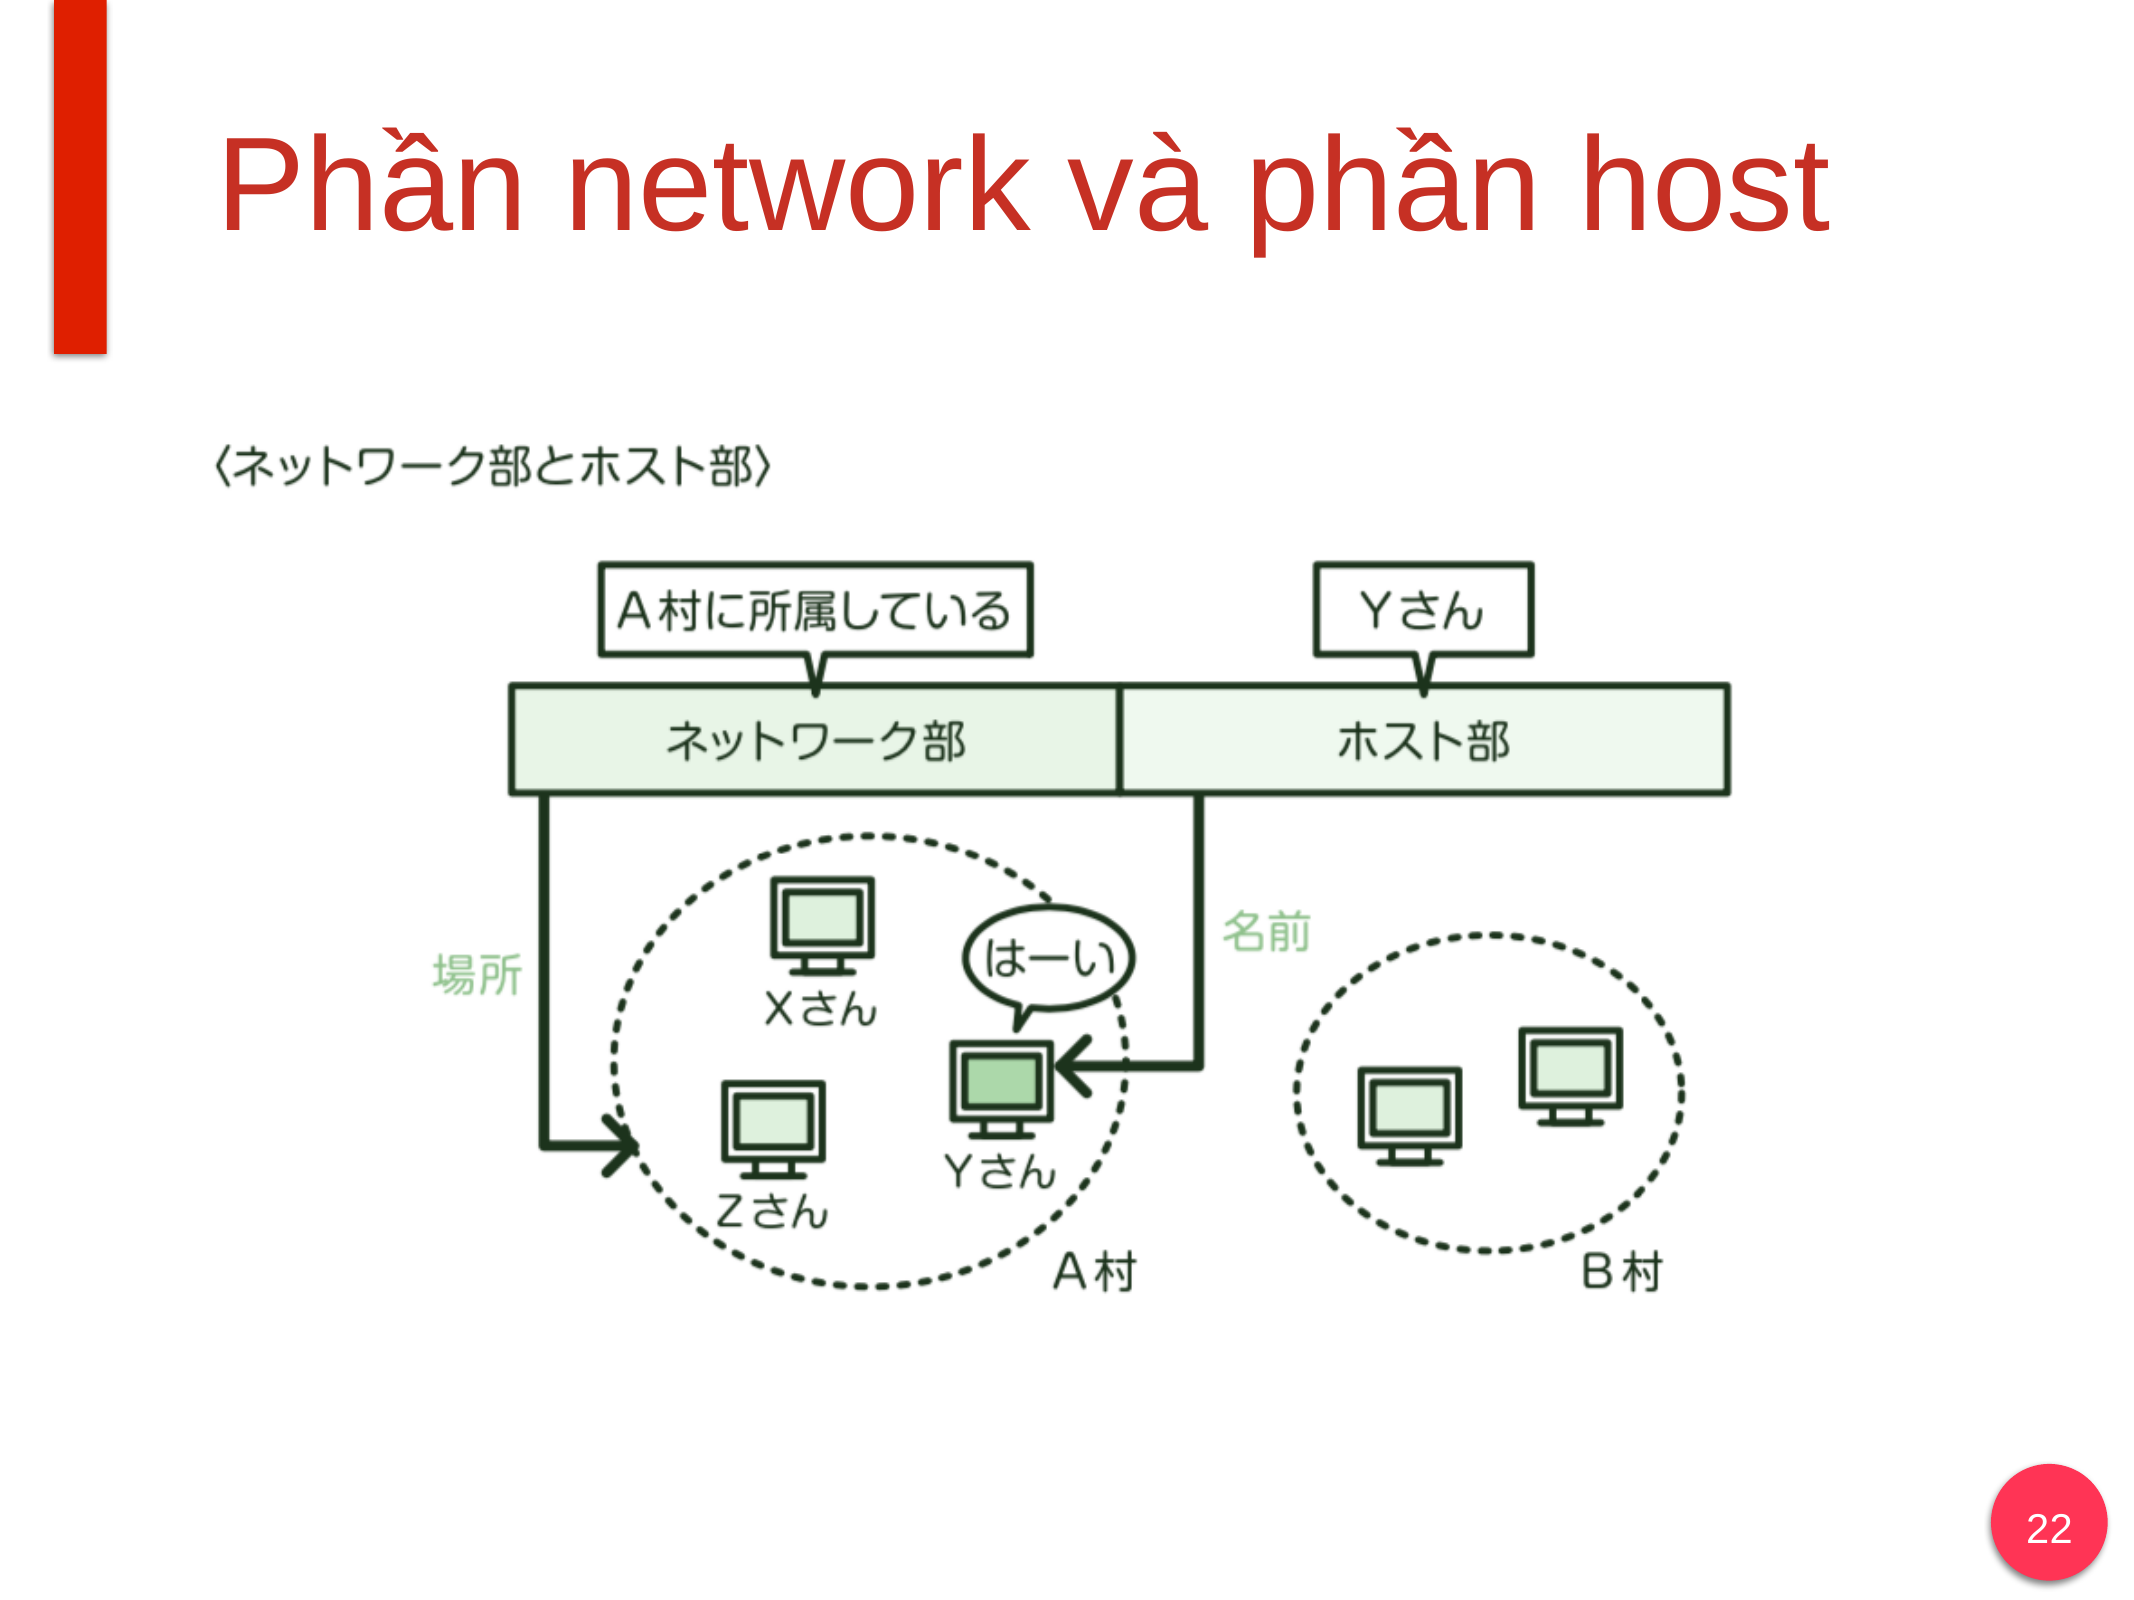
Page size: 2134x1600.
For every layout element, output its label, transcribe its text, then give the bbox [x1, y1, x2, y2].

slide_number 22 [2012, 1493, 2087, 1600]
picture [208, 425, 1821, 1348]
title Phần network và phần host [208, 18, 2030, 336]
